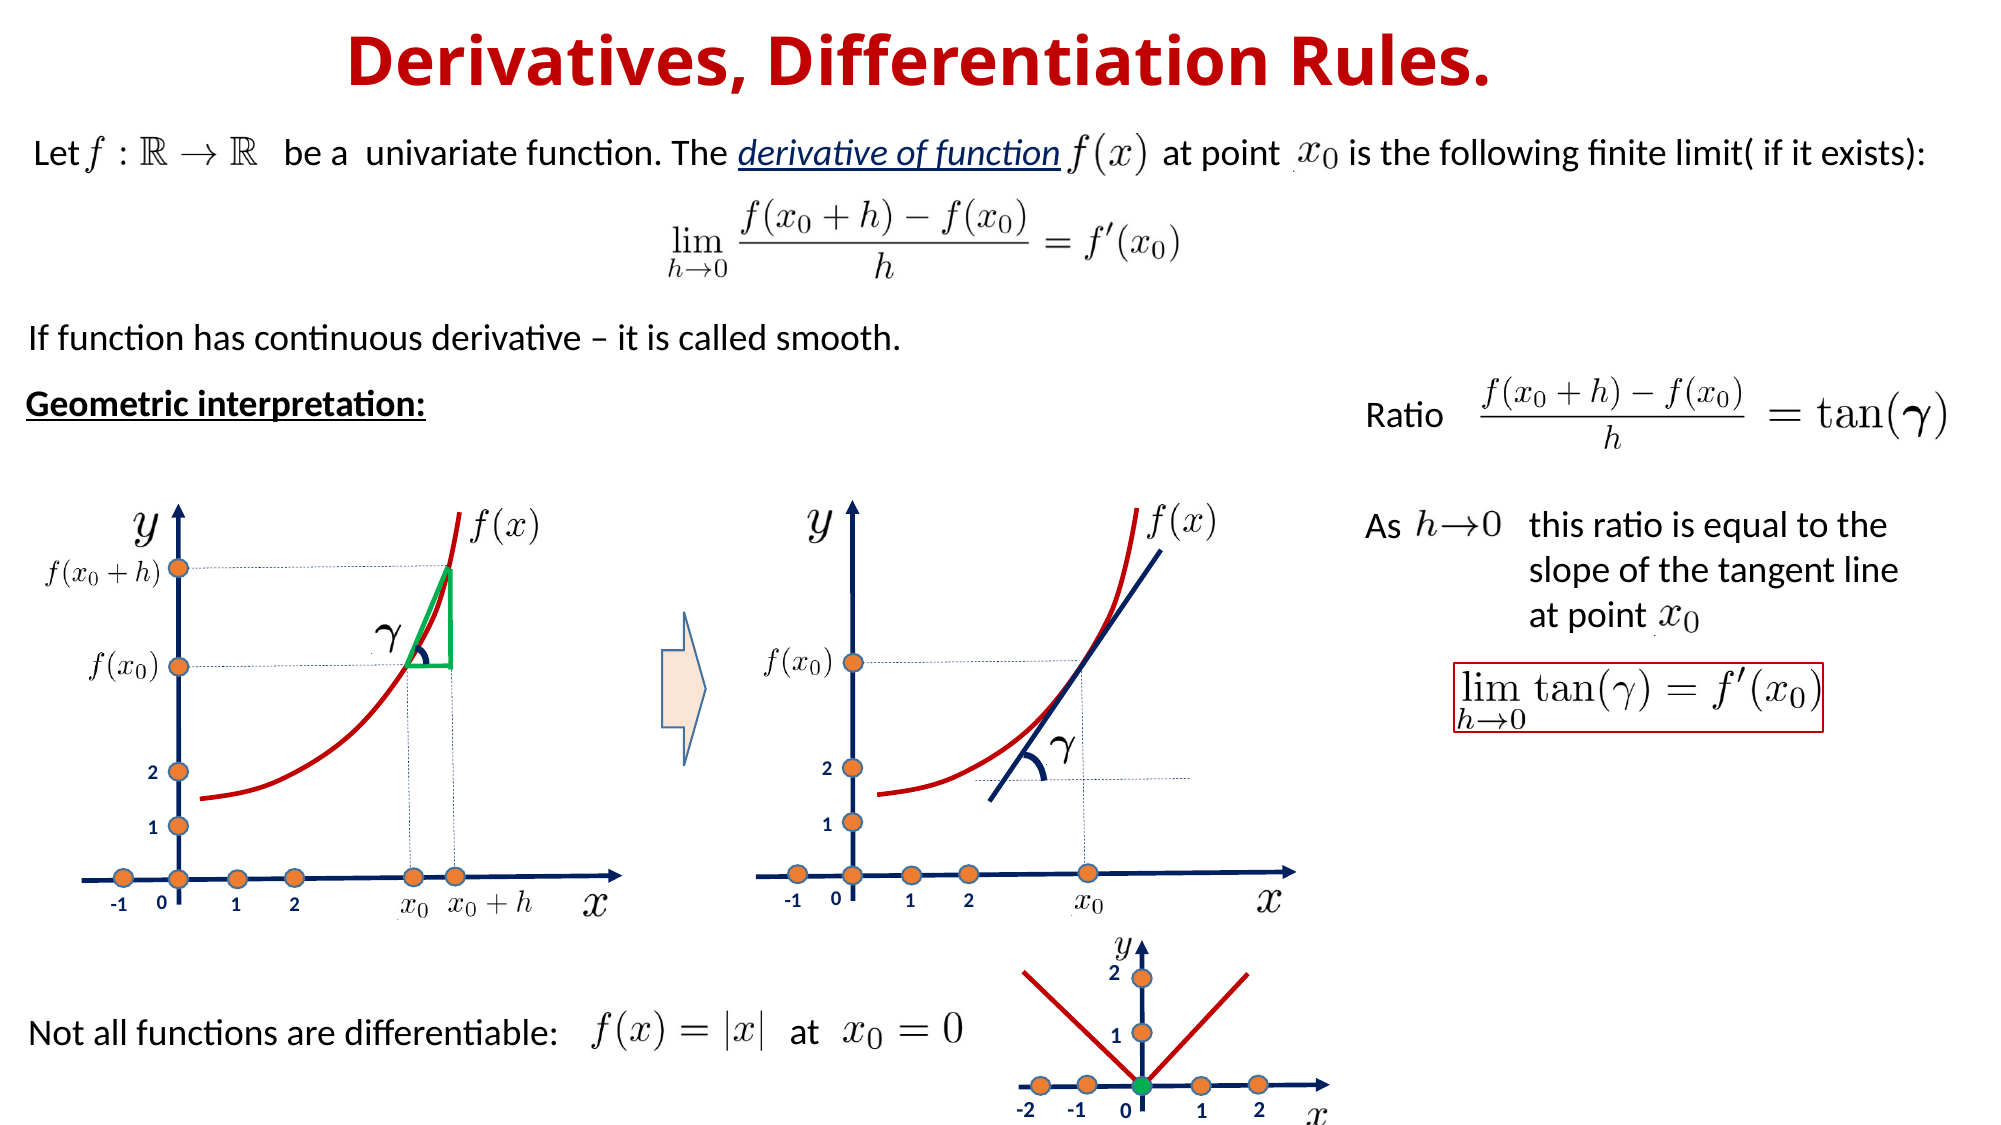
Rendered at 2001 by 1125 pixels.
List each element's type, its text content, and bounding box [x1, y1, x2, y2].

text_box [755, 499, 1297, 920]
picture [763, 645, 833, 679]
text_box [1023, 971, 1136, 1080]
picture [88, 649, 159, 683]
text_box Not all functions are differentiable: [13, 1000, 581, 1106]
picture [45, 558, 160, 588]
picture [371, 620, 402, 654]
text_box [188, 565, 451, 569]
picture [1764, 388, 1948, 444]
picture [447, 890, 533, 917]
picture [1454, 664, 1822, 732]
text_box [877, 503, 1216, 802]
text_box If function has continuous derivative – it is called smooth. [13, 305, 1046, 365]
picture [1046, 732, 1077, 766]
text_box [1148, 973, 1248, 1080]
picture [466, 508, 539, 545]
picture [397, 895, 430, 920]
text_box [589, 999, 963, 1060]
picture [1071, 891, 1105, 916]
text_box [406, 666, 411, 867]
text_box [995, 930, 1330, 1125]
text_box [1081, 802, 1085, 863]
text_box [406, 566, 448, 665]
picture [1477, 374, 1747, 451]
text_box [1350, 492, 1918, 644]
text_box Ratio [1350, 382, 1460, 443]
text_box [81, 502, 623, 924]
text_box Geometric interpretation: [10, 371, 452, 477]
title Derivatives, Differentiation Rules. [56, 19, 1782, 109]
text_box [10, 120, 2000, 282]
text_box [661, 611, 707, 767]
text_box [449, 561, 455, 866]
